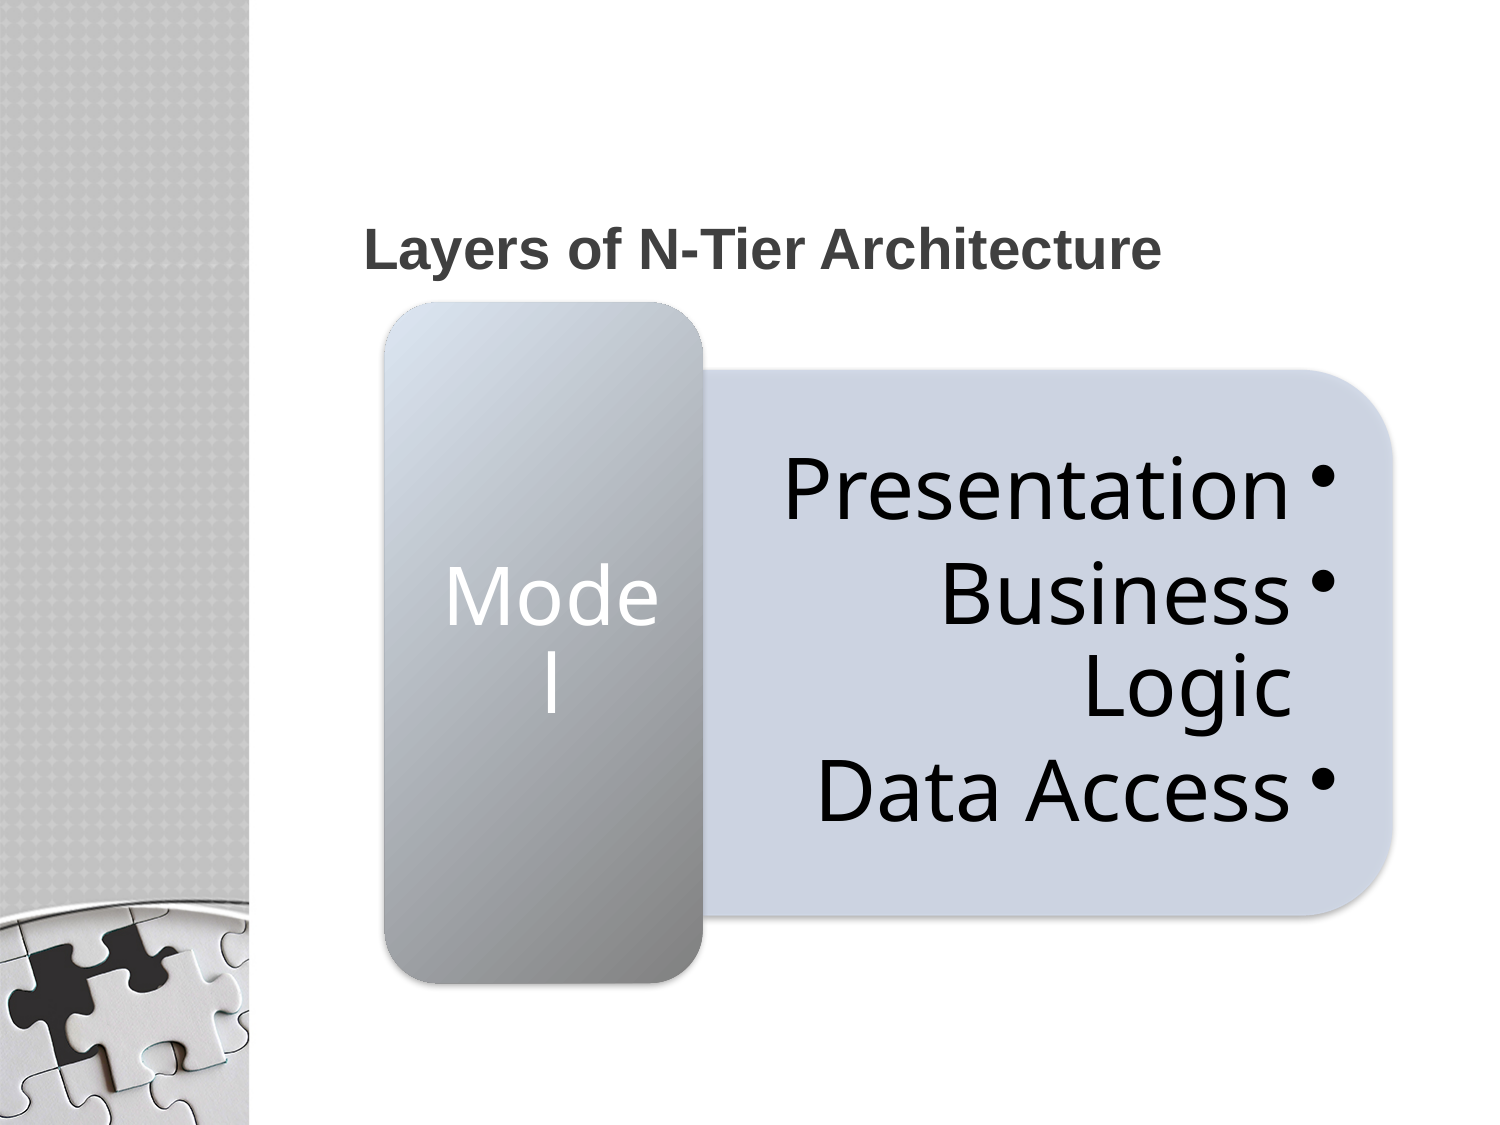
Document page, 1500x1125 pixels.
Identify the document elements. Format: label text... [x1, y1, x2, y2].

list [349, 302, 1427, 984]
picture [0, 0, 1500, 1125]
list Layers of N-Tier Architecture [348, 208, 1425, 284]
